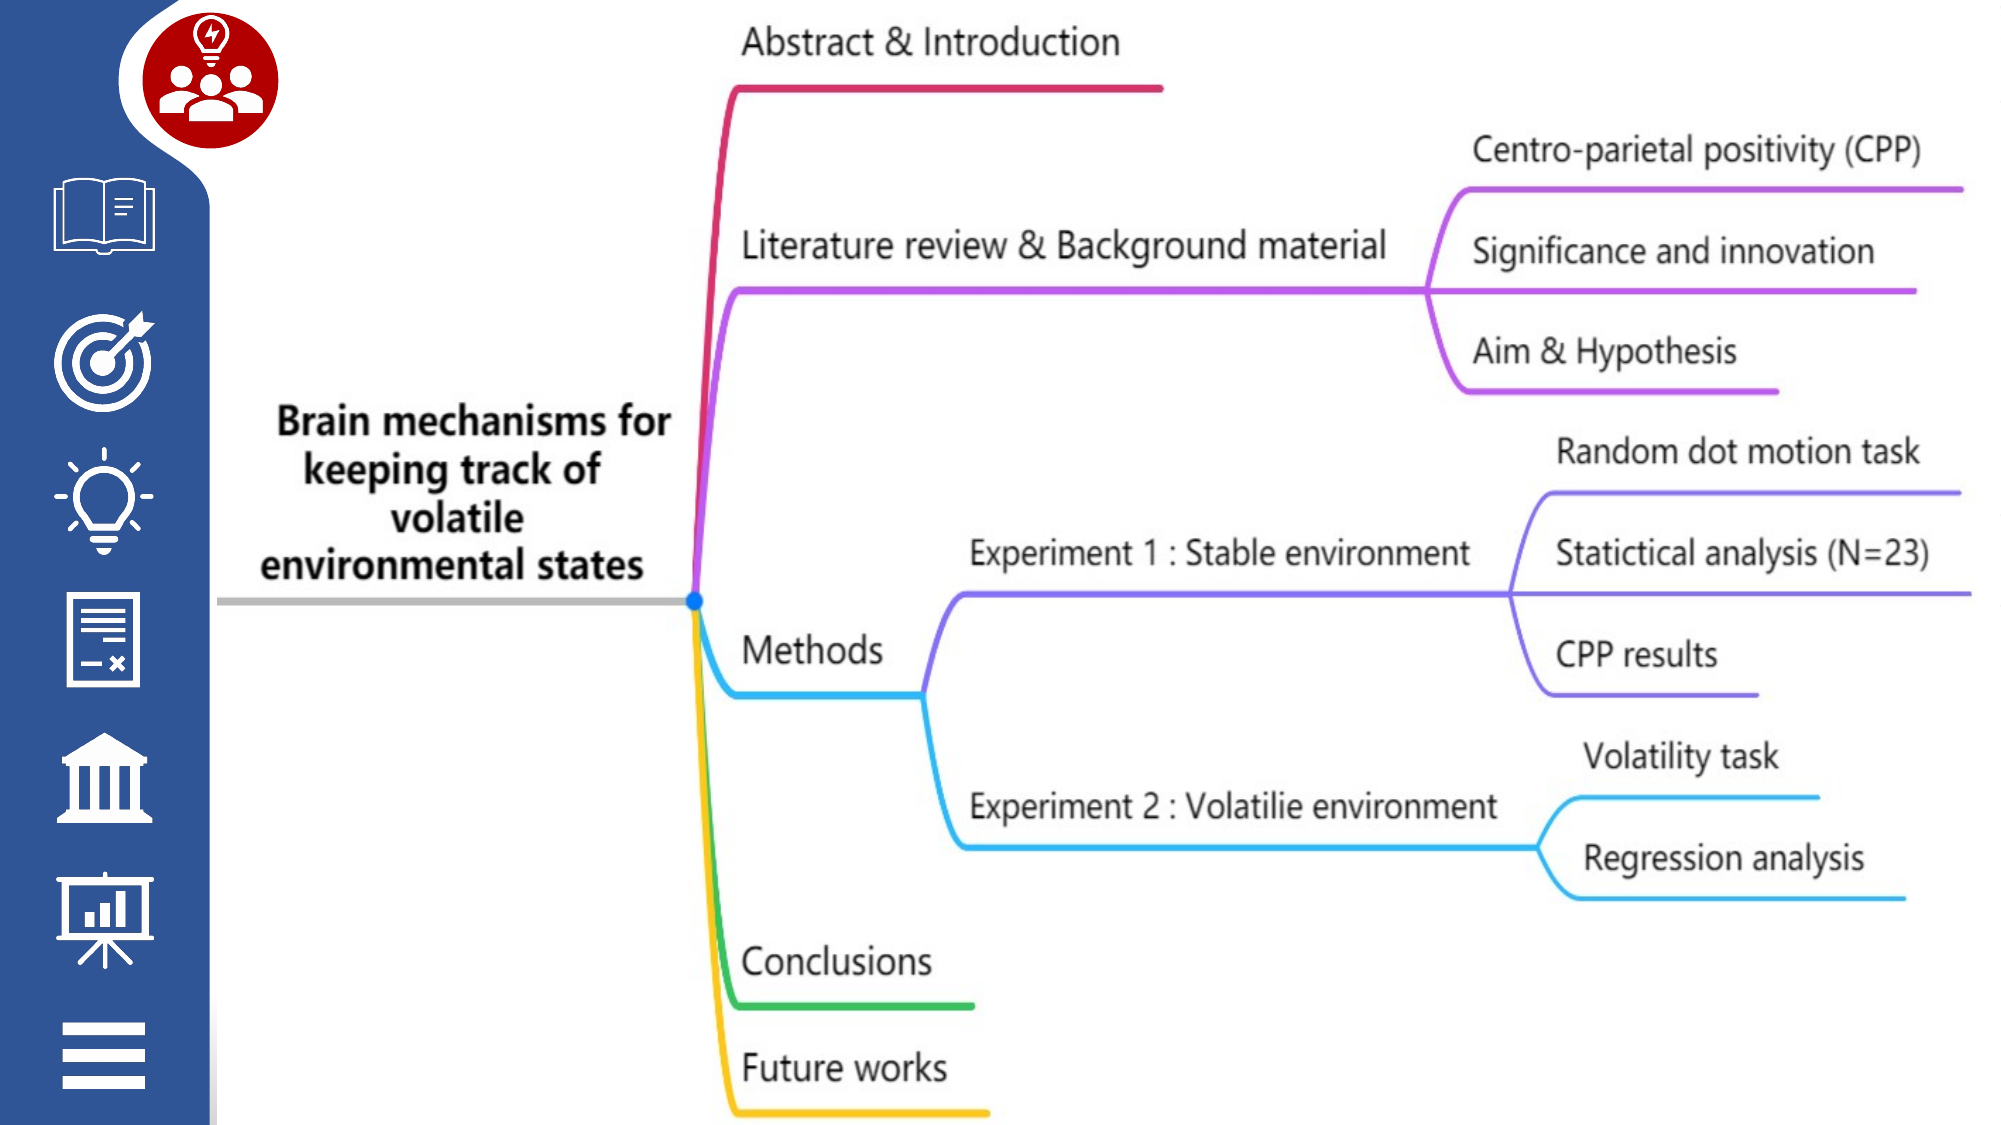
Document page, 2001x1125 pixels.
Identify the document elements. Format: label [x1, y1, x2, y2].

picture [142, 0, 2000, 1125]
text_box [189, 145, 211, 149]
picture [50, 1002, 157, 1109]
picture [44, 716, 165, 838]
text_box [0, 0, 210, 1125]
picture [43, 857, 168, 982]
picture [42, 299, 167, 423]
picture [43, 156, 166, 280]
picture [46, 582, 161, 697]
picture [44, 442, 164, 562]
